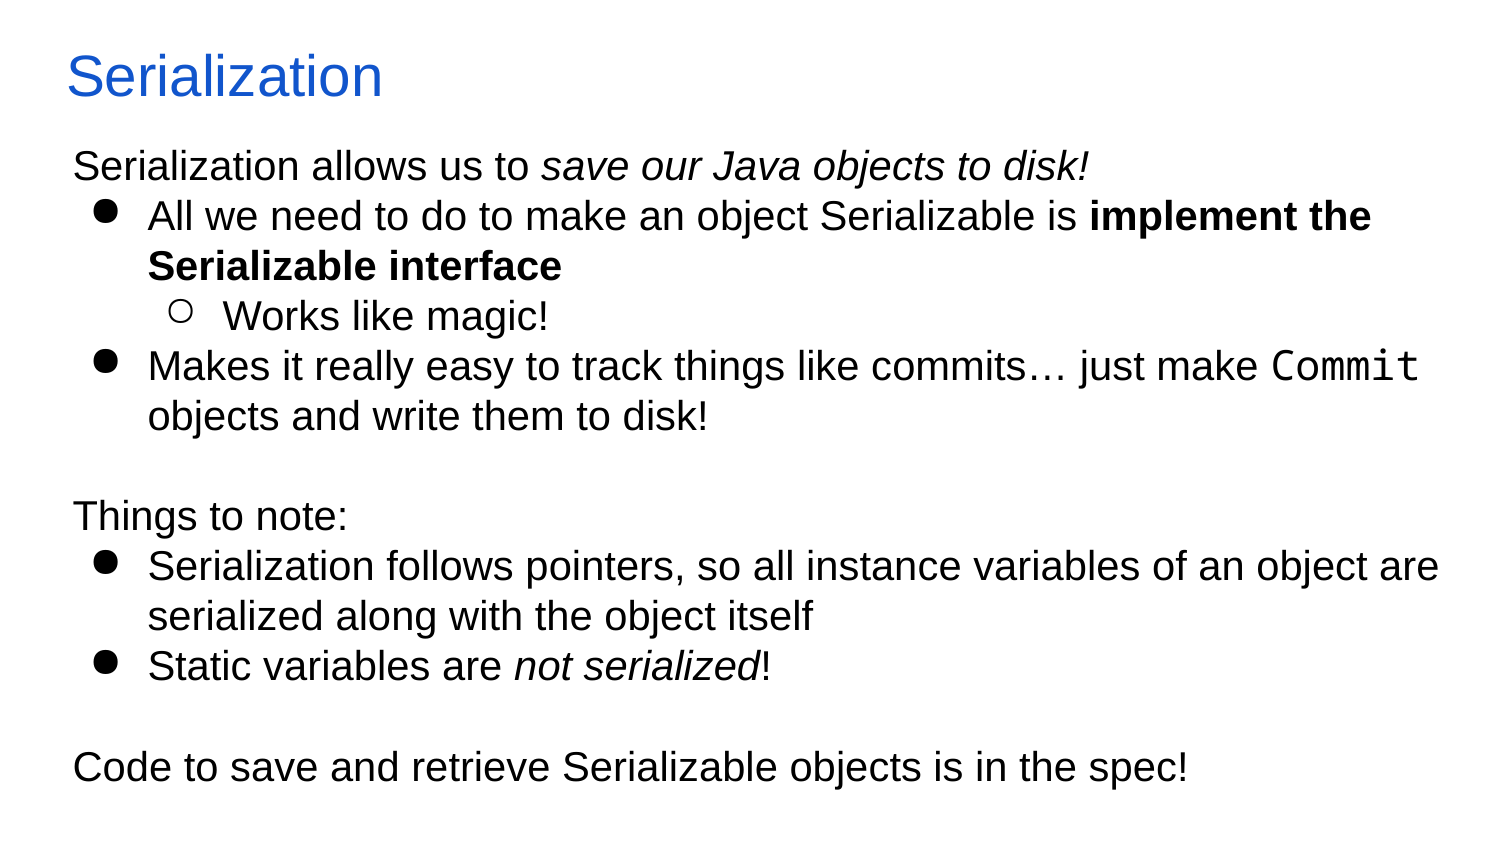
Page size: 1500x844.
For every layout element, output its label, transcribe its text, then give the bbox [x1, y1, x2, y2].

title Serialization [51, 23, 1449, 117]
text_box Serialization allows us to save our Java objects to disk! All we need to do to make an object Serializable is implement the Serializable interface Works like magic! Makes it really easy to track things like commits… just make Commit objects and write them to disk! Things to note: Serialization follows pointers, so all instance variables of an object are serialized along with the object itself Static variables are not serialized! Code to save and retrieve Serializable objects is in the spec! [57, 124, 1500, 809]
